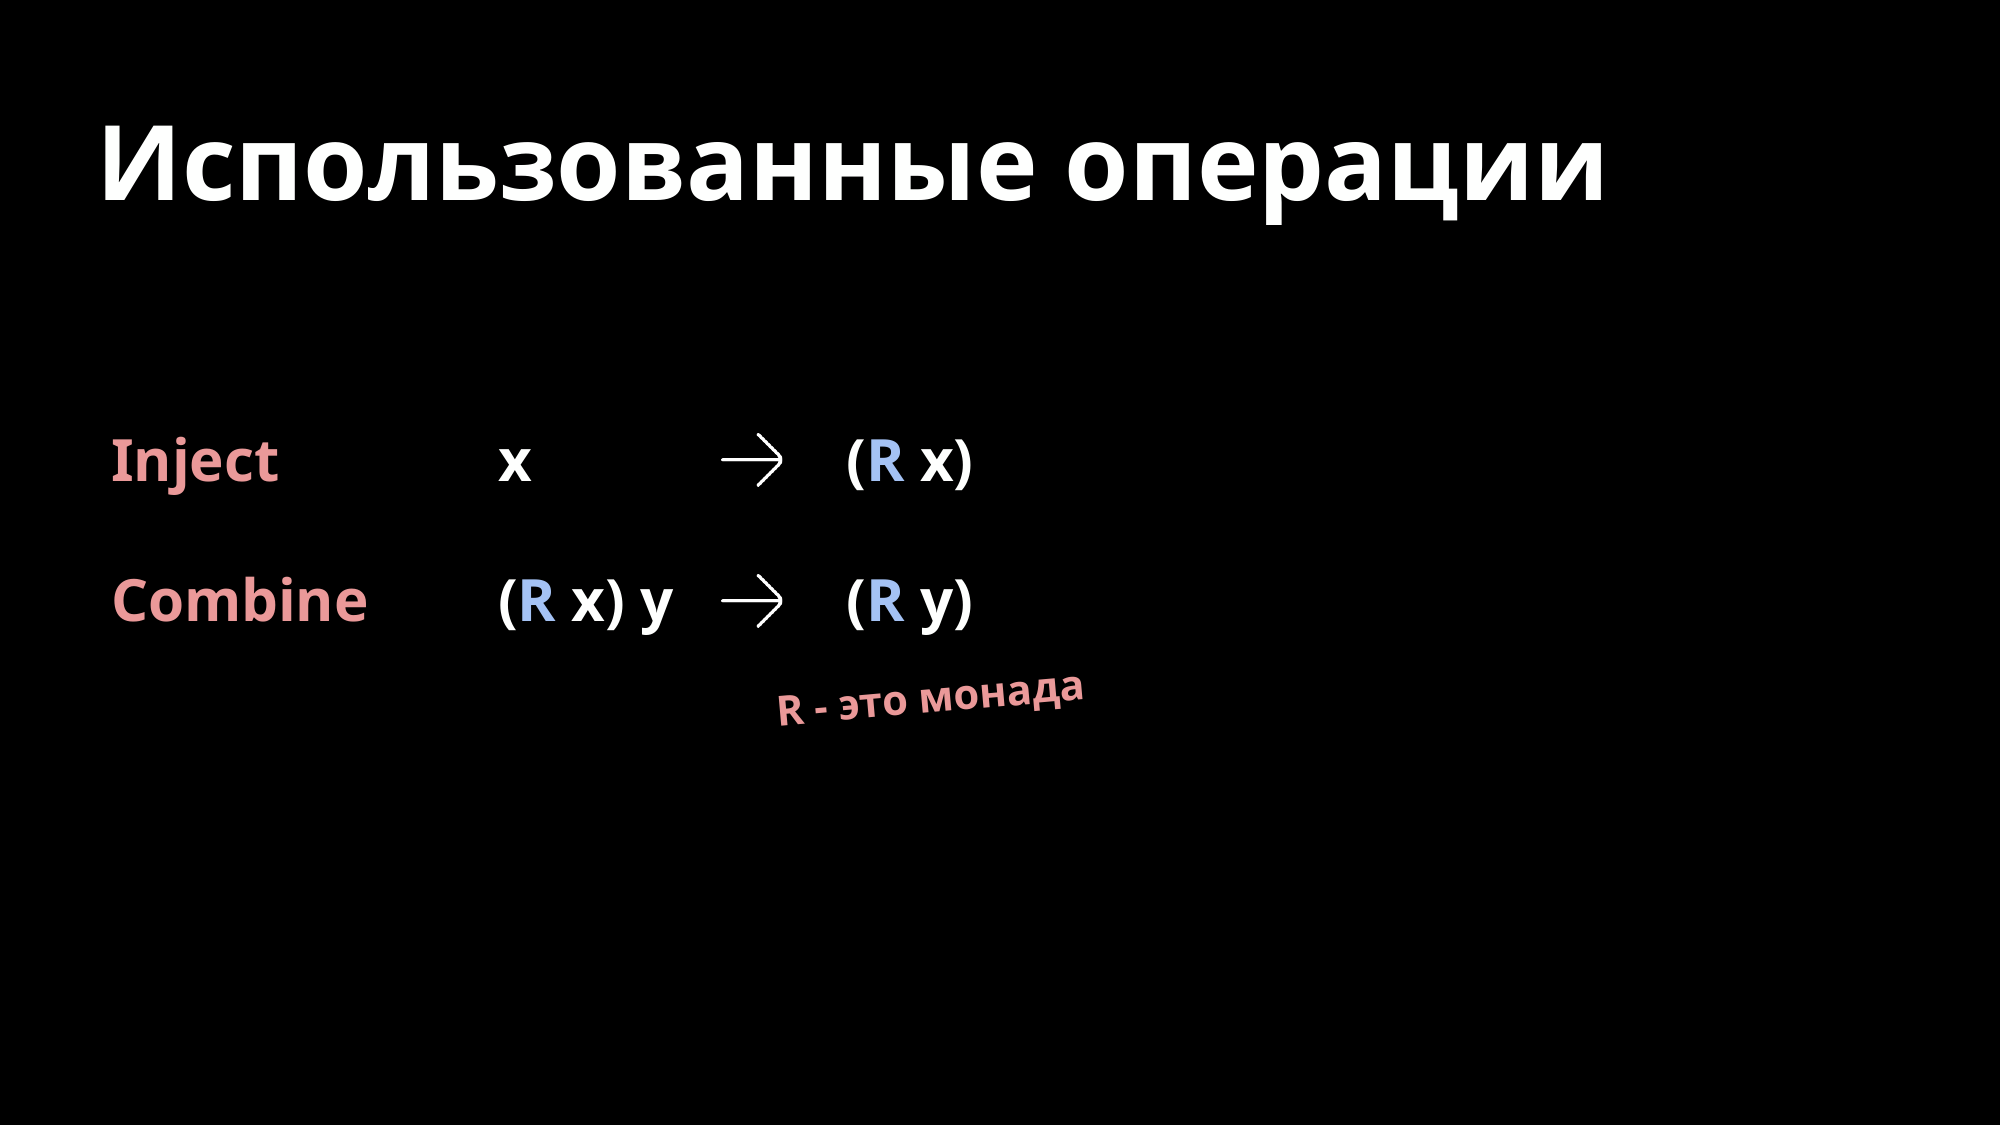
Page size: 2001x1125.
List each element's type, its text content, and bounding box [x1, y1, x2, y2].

text_box (R x) (R y) [831, 408, 1058, 649]
text_box Inject Combine [96, 408, 418, 649]
picture [713, 561, 791, 639]
text_box R - это монада [757, 638, 1132, 751]
title Использованные операции [96, 95, 1740, 293]
text_box x (R x) y [483, 408, 709, 649]
picture [713, 420, 791, 498]
